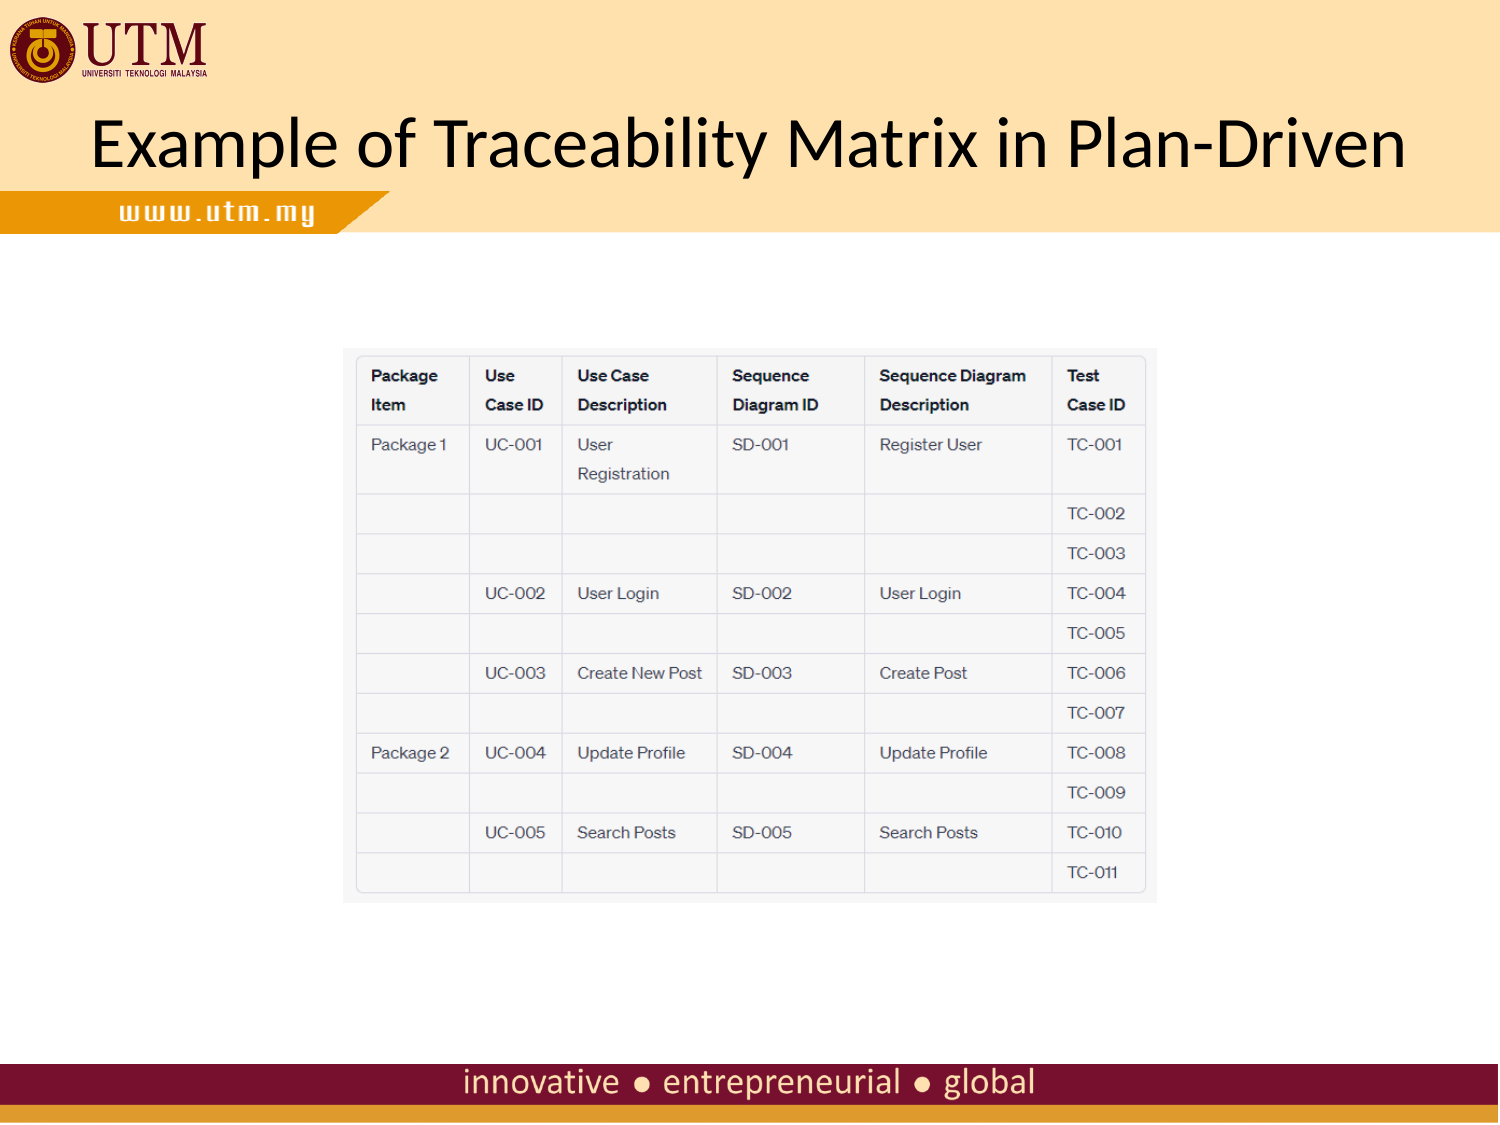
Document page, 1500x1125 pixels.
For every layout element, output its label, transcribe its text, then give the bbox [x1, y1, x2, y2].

picture [0, 1064, 1498, 1123]
picture [343, 348, 1157, 904]
title Example of Traceability Matrix in Plan-Driven [75, 45, 1425, 233]
picture [0, 191, 390, 234]
picture [10, 17, 207, 83]
